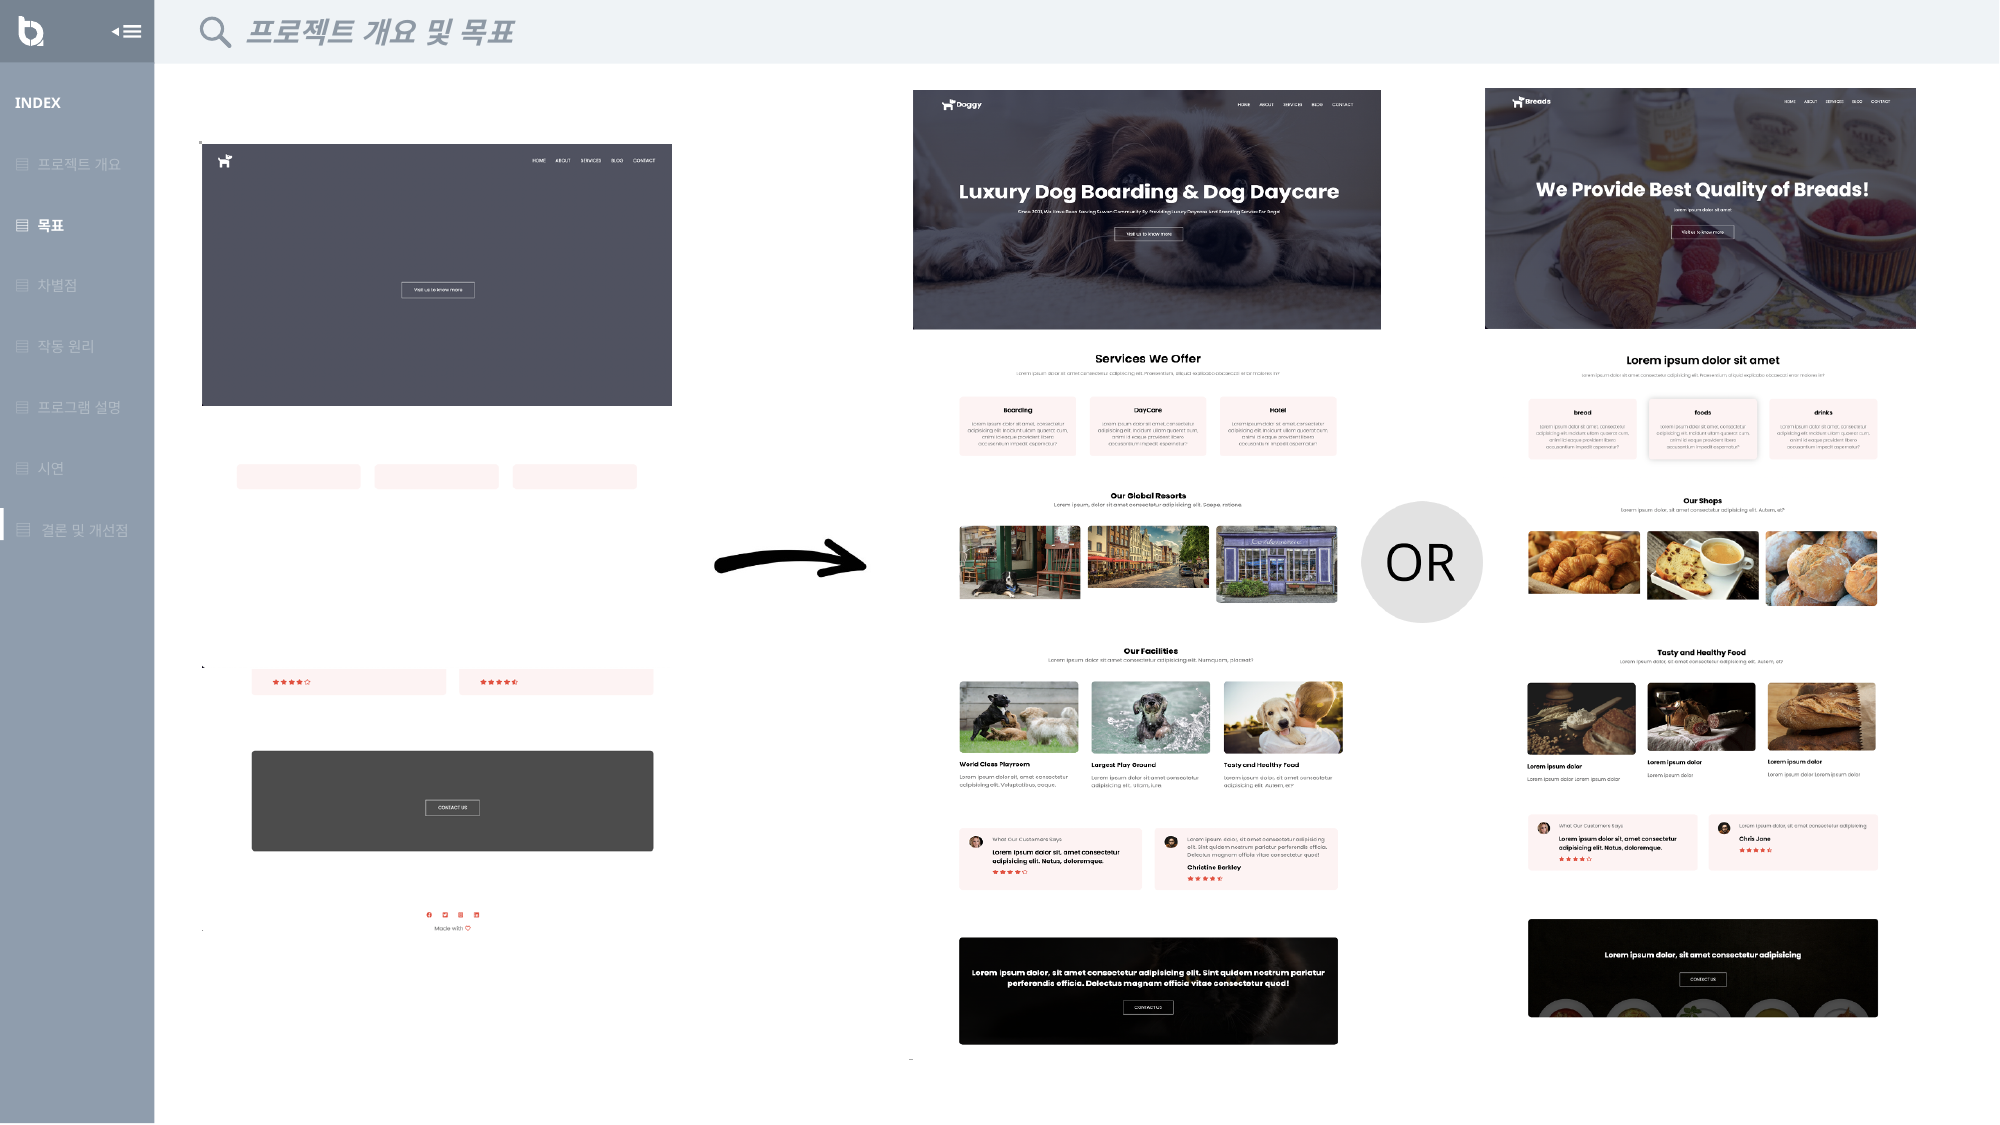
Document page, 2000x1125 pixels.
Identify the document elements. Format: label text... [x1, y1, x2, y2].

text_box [18, 15, 44, 47]
table_cell ▤ 목표 [0, 189, 157, 250]
table_cell ▤ 프로그램 설명 [0, 372, 157, 432]
table_cell ▤ 시연 [0, 432, 157, 493]
table_cell ▤ 결론 및 개선점 [0, 493, 157, 554]
text_box 프로젝트 개요 및 목표 [155, 0, 2000, 64]
text_box [0, 62, 155, 68]
table_cell ▤ 작동 원리 [0, 311, 157, 372]
table_cell ▤ 프로젝트 개요 [0, 128, 157, 189]
table_header INDEX [0, 68, 157, 128]
text_box [0, 554, 155, 1124]
text_box [109, 26, 121, 38]
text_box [199, 16, 228, 51]
table_cell ▤ 차별점 [0, 250, 157, 311]
text_box [0, 0, 155, 62]
picture [199, 141, 673, 939]
picture [674, 87, 1917, 1061]
